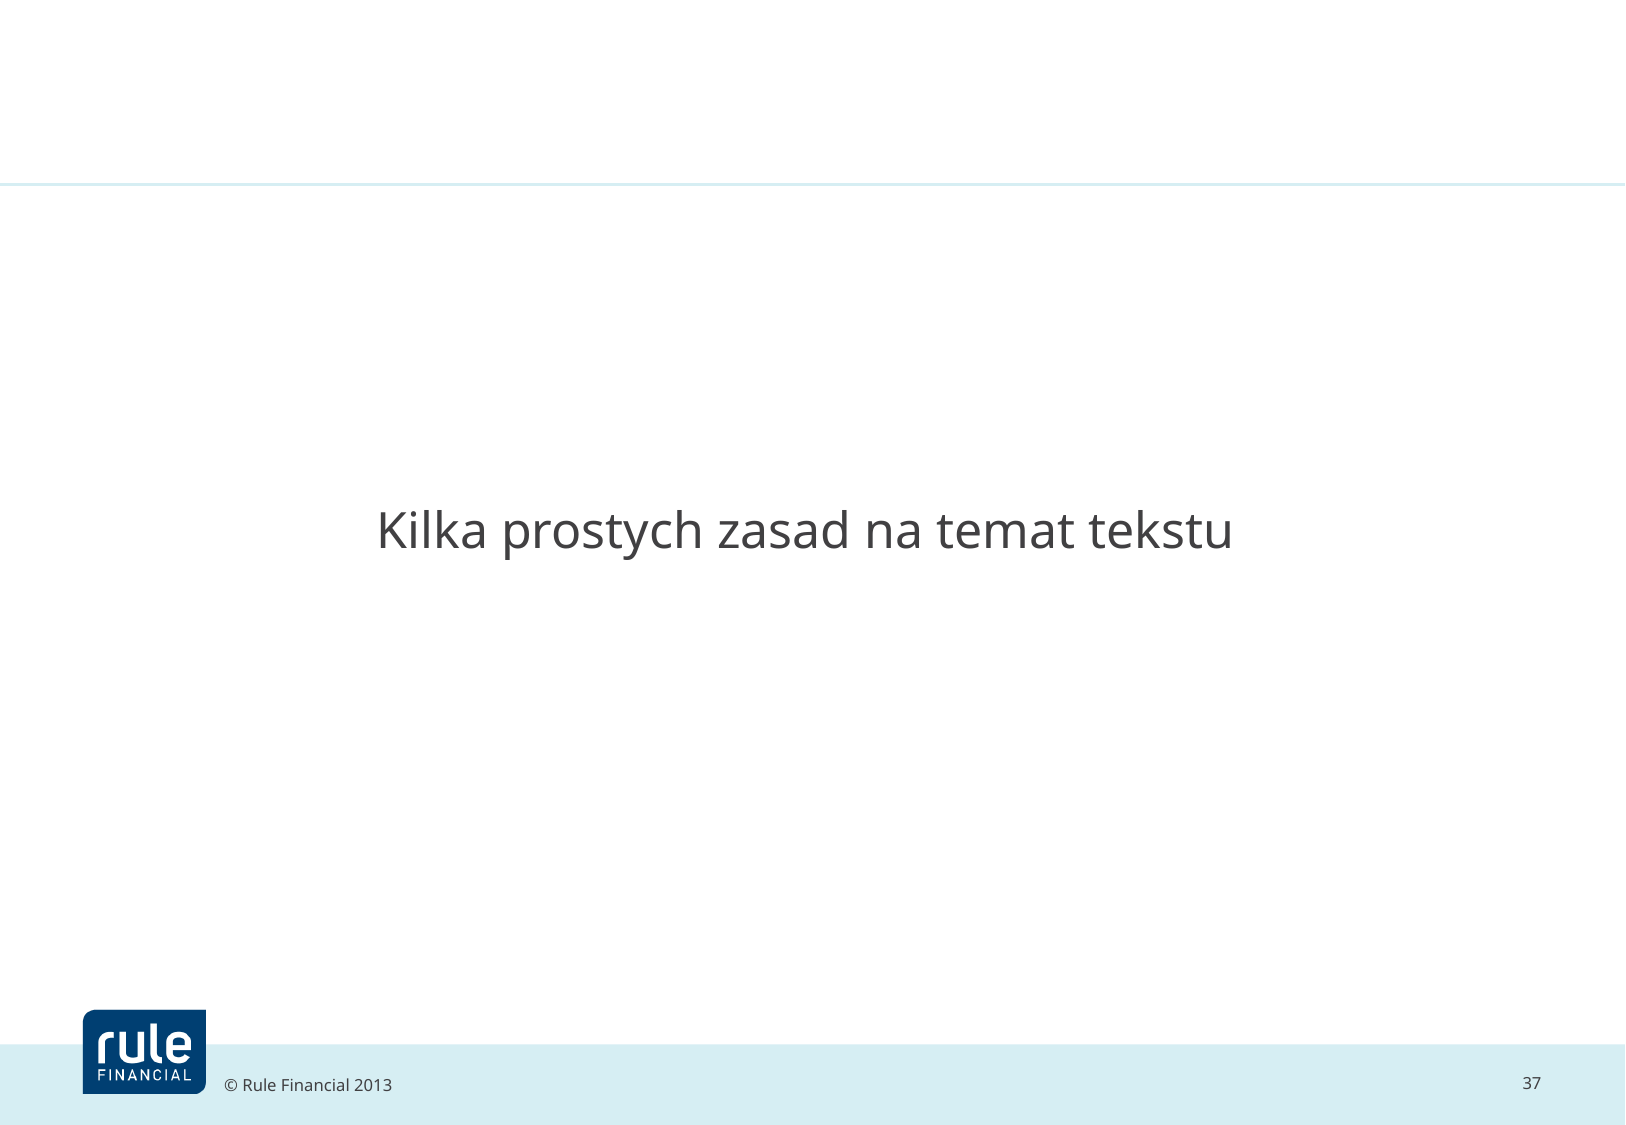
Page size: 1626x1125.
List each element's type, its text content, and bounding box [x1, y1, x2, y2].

picture [82, 1009, 236, 1094]
list Kilka prostych zasad na temat tekstu [82, 220, 1545, 988]
